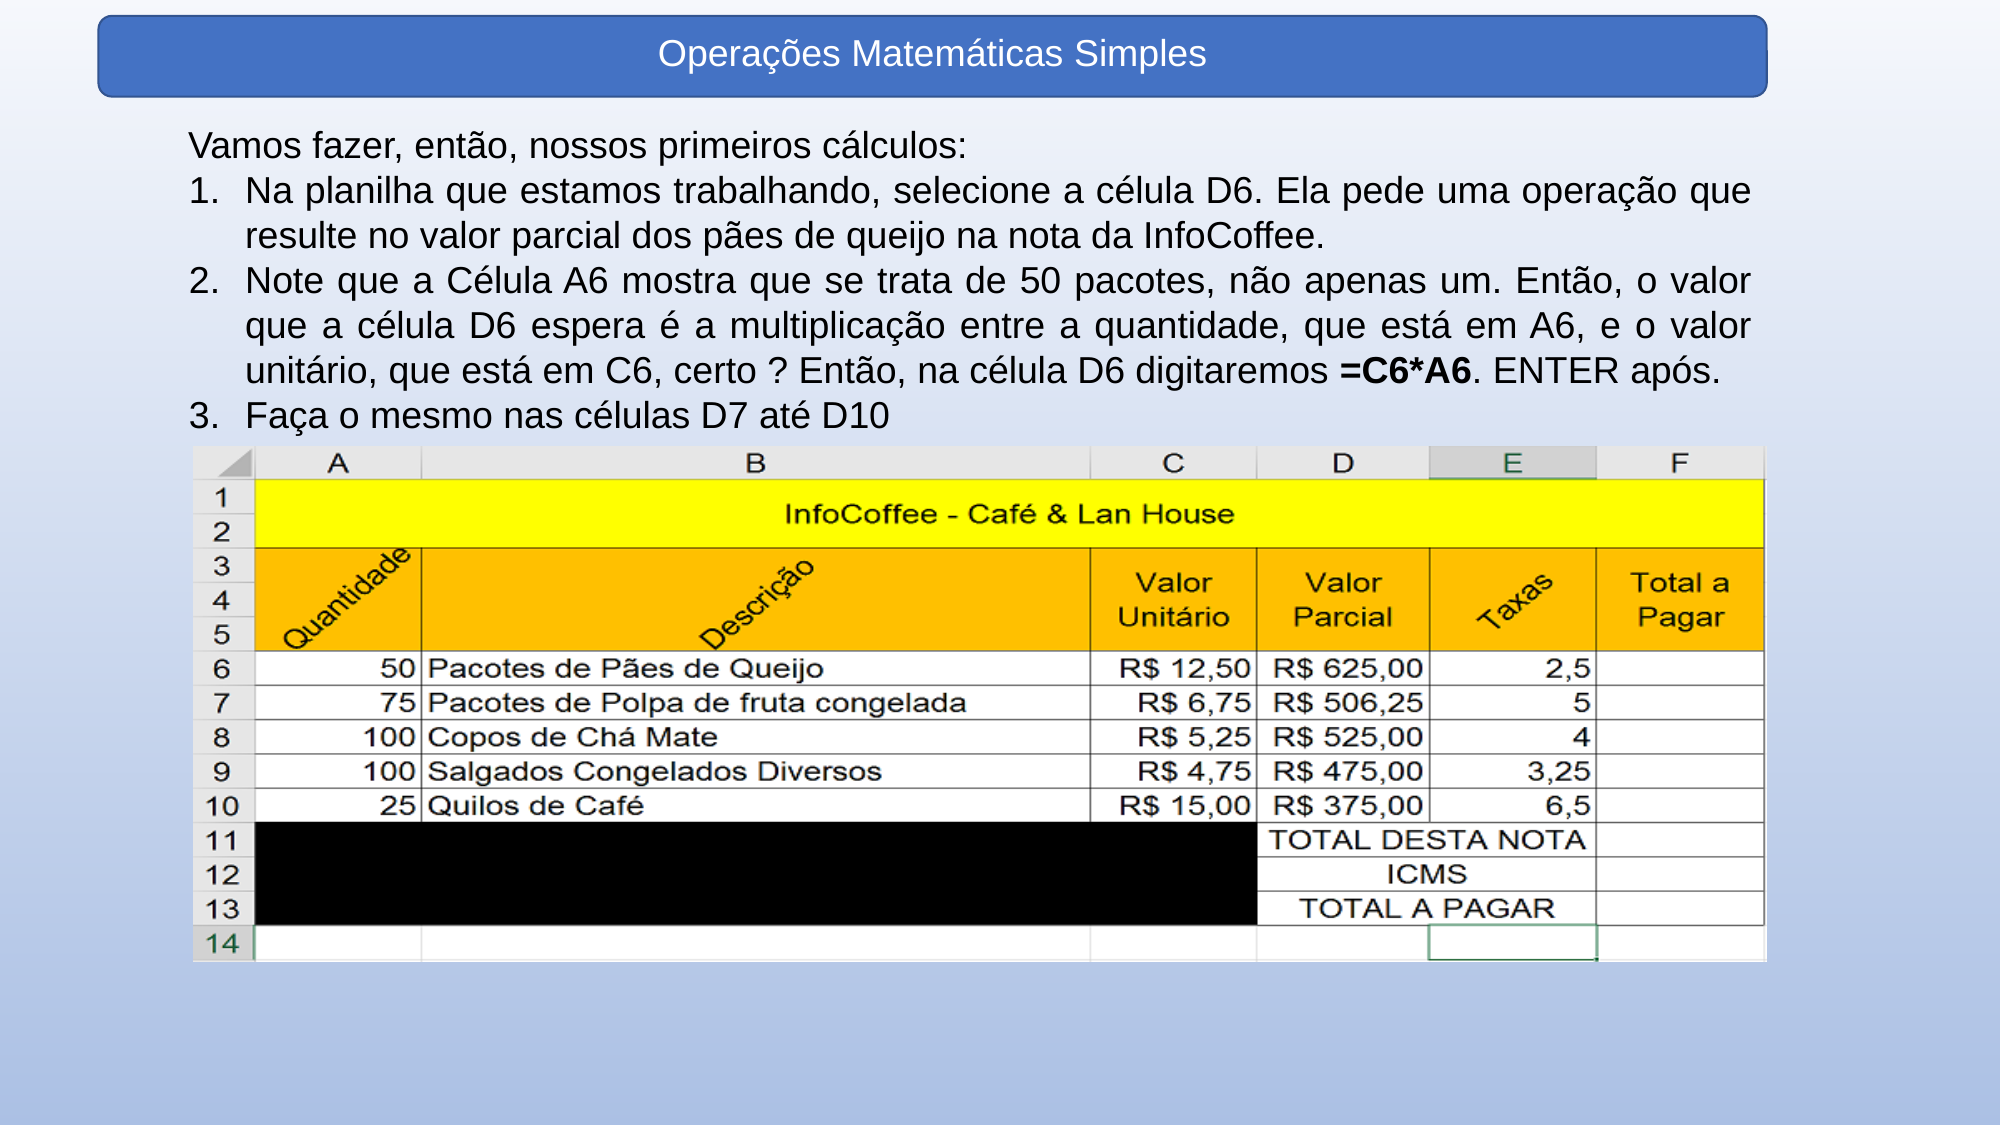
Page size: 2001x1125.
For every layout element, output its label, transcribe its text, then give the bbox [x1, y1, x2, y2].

text_box Operações Matemáticas Simples [98, 21, 1767, 82]
text_box Vamos fazer, então, nossos primeiros cálculos: Na planilha que estamos trabalhando, selecione a célula D6. Ela pede uma operação que resulte no valor parcial dos pães de queijo na nota da InfoCoffee. Note que a Célula A6 mostra que se trata de 50 pacotes, não apenas um. Então, o valor que a célula D6 espera é a multiplicação entre a quantidade, que está em A6, e o valor unitário, que está em C6, certo ? Então, na célula D6 digitaremos =C6*A6. ENTER após. Faça o mesmo nas células D7 até D10 [98, 113, 1767, 443]
picture [193, 446, 1767, 962]
text_box [100, 14, 1765, 21]
text_box [97, 24, 1768, 98]
